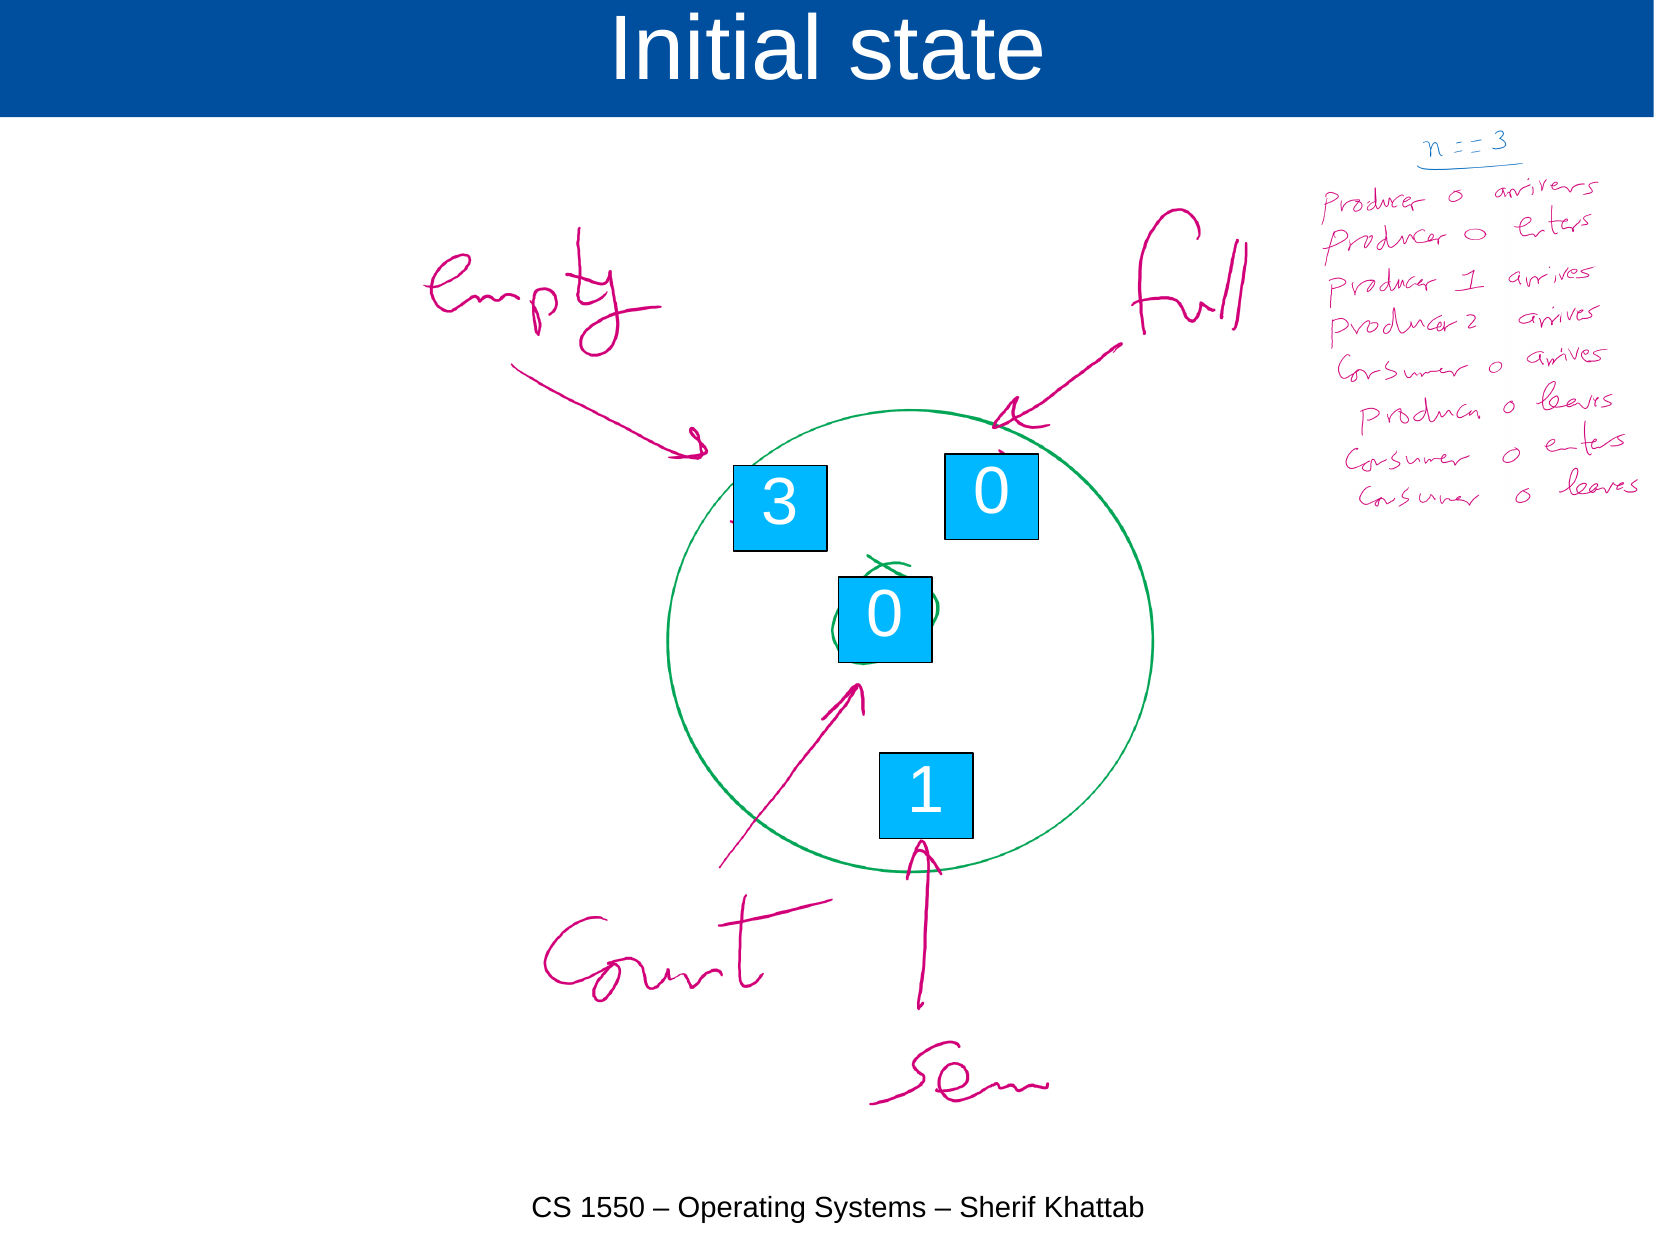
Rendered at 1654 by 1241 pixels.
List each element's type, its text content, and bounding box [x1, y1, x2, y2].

picture [1319, 128, 1654, 509]
footer CS 1550 – Operating Systems – Sherif Khattab [460, 1190, 1217, 1241]
title Initial state [0, 0, 1654, 118]
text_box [415, 200, 1327, 1113]
